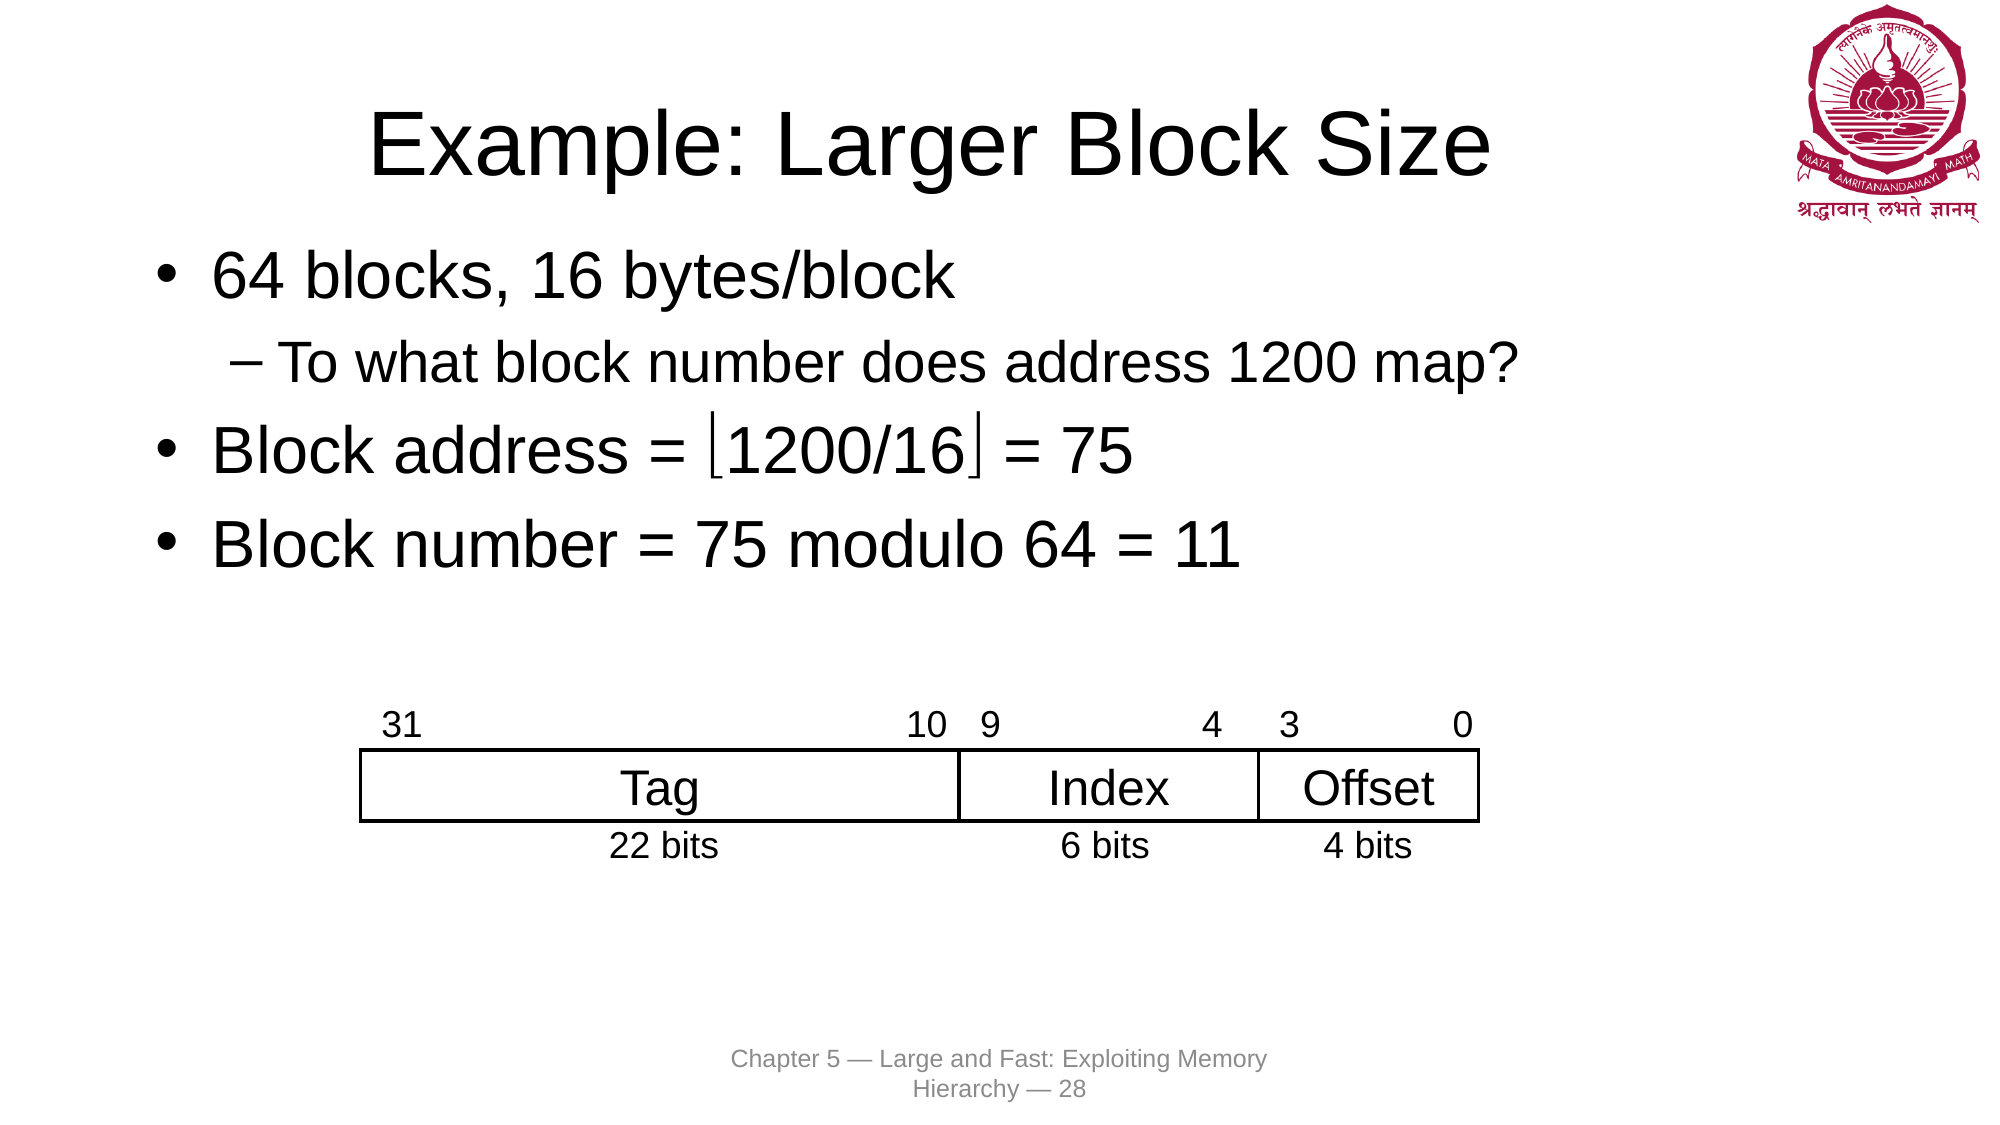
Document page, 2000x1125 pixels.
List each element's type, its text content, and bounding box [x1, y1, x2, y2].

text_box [360, 692, 1489, 875]
list 64 blocks, 16 bytes/block To what block number does address 1200 map? Block address = 1200/16 = 75 Block number = 75 modulo 64 = 11 [140, 224, 1950, 688]
picture [1776, 1, 2000, 225]
footer Chapter 5 — Large and Fast: Exploiting Memory Hierarchy — 28 [683, 1042, 1317, 1103]
title Example: Larger Block Size [99, 45, 1763, 233]
